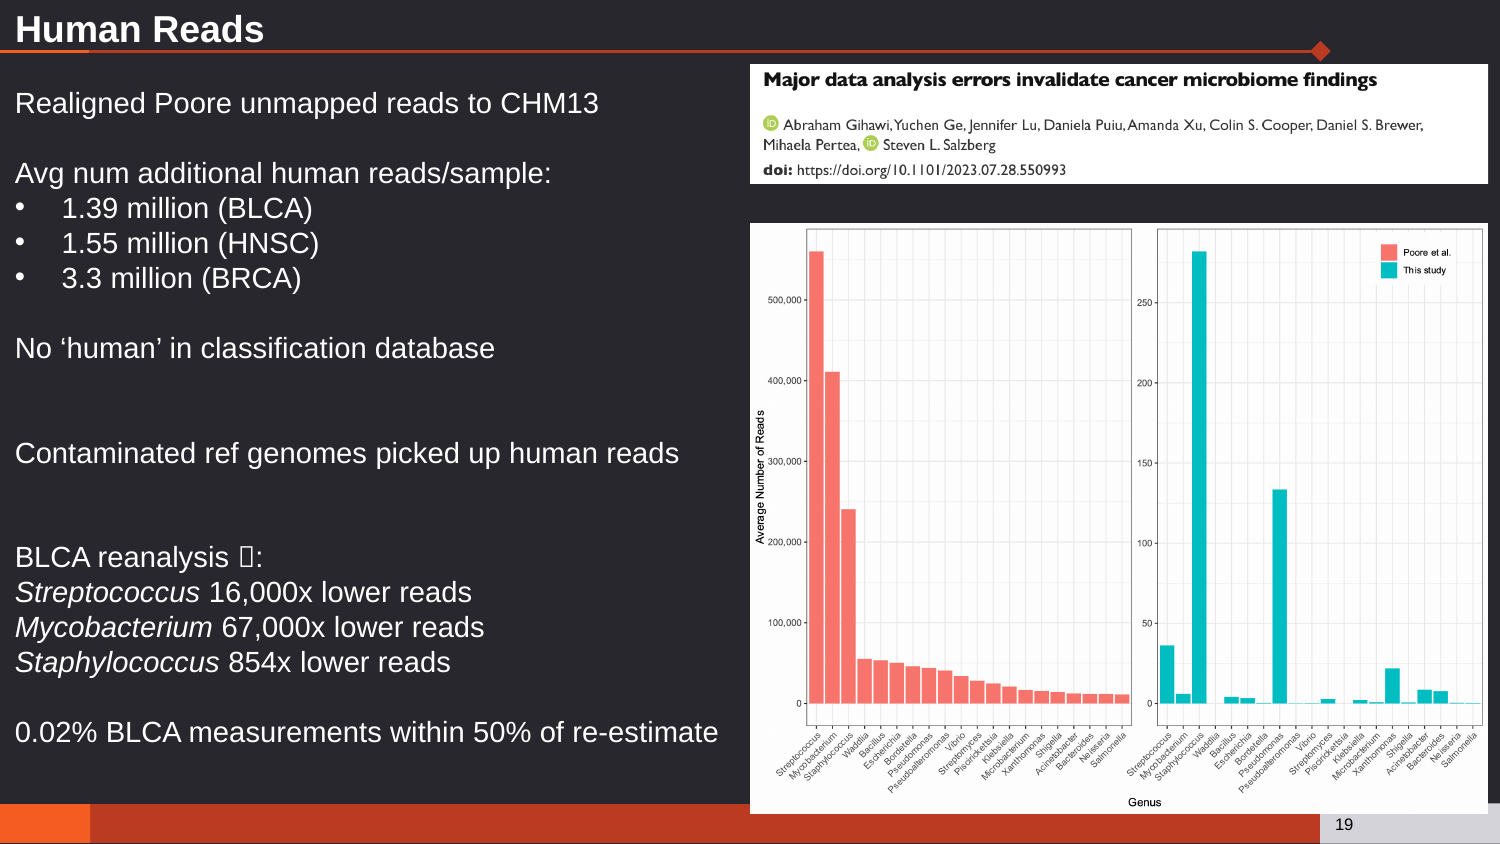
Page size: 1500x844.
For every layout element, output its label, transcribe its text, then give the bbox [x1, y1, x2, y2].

picture [749, 64, 1489, 185]
slide_number 19 [1320, 803, 1500, 844]
picture [749, 223, 1488, 814]
text_box Realigned Poore unmapped reads to CHM13 Avg num additional human reads/sample: 1.39 million (BLCA) 1.55 million (HNSC) 3.3 million (BRCA) No ‘human’ in classification database Contaminated ref genomes picked up human reads BLCA reanalysis : Streptococcus 16,000x lower reads Mycobacterium 67,000x lower reads Staphylococcus 854x lower reads 0.02% BLCA measurements within 50% of re-estimate [0, 76, 1489, 756]
title Human Reads [0, 0, 1320, 65]
